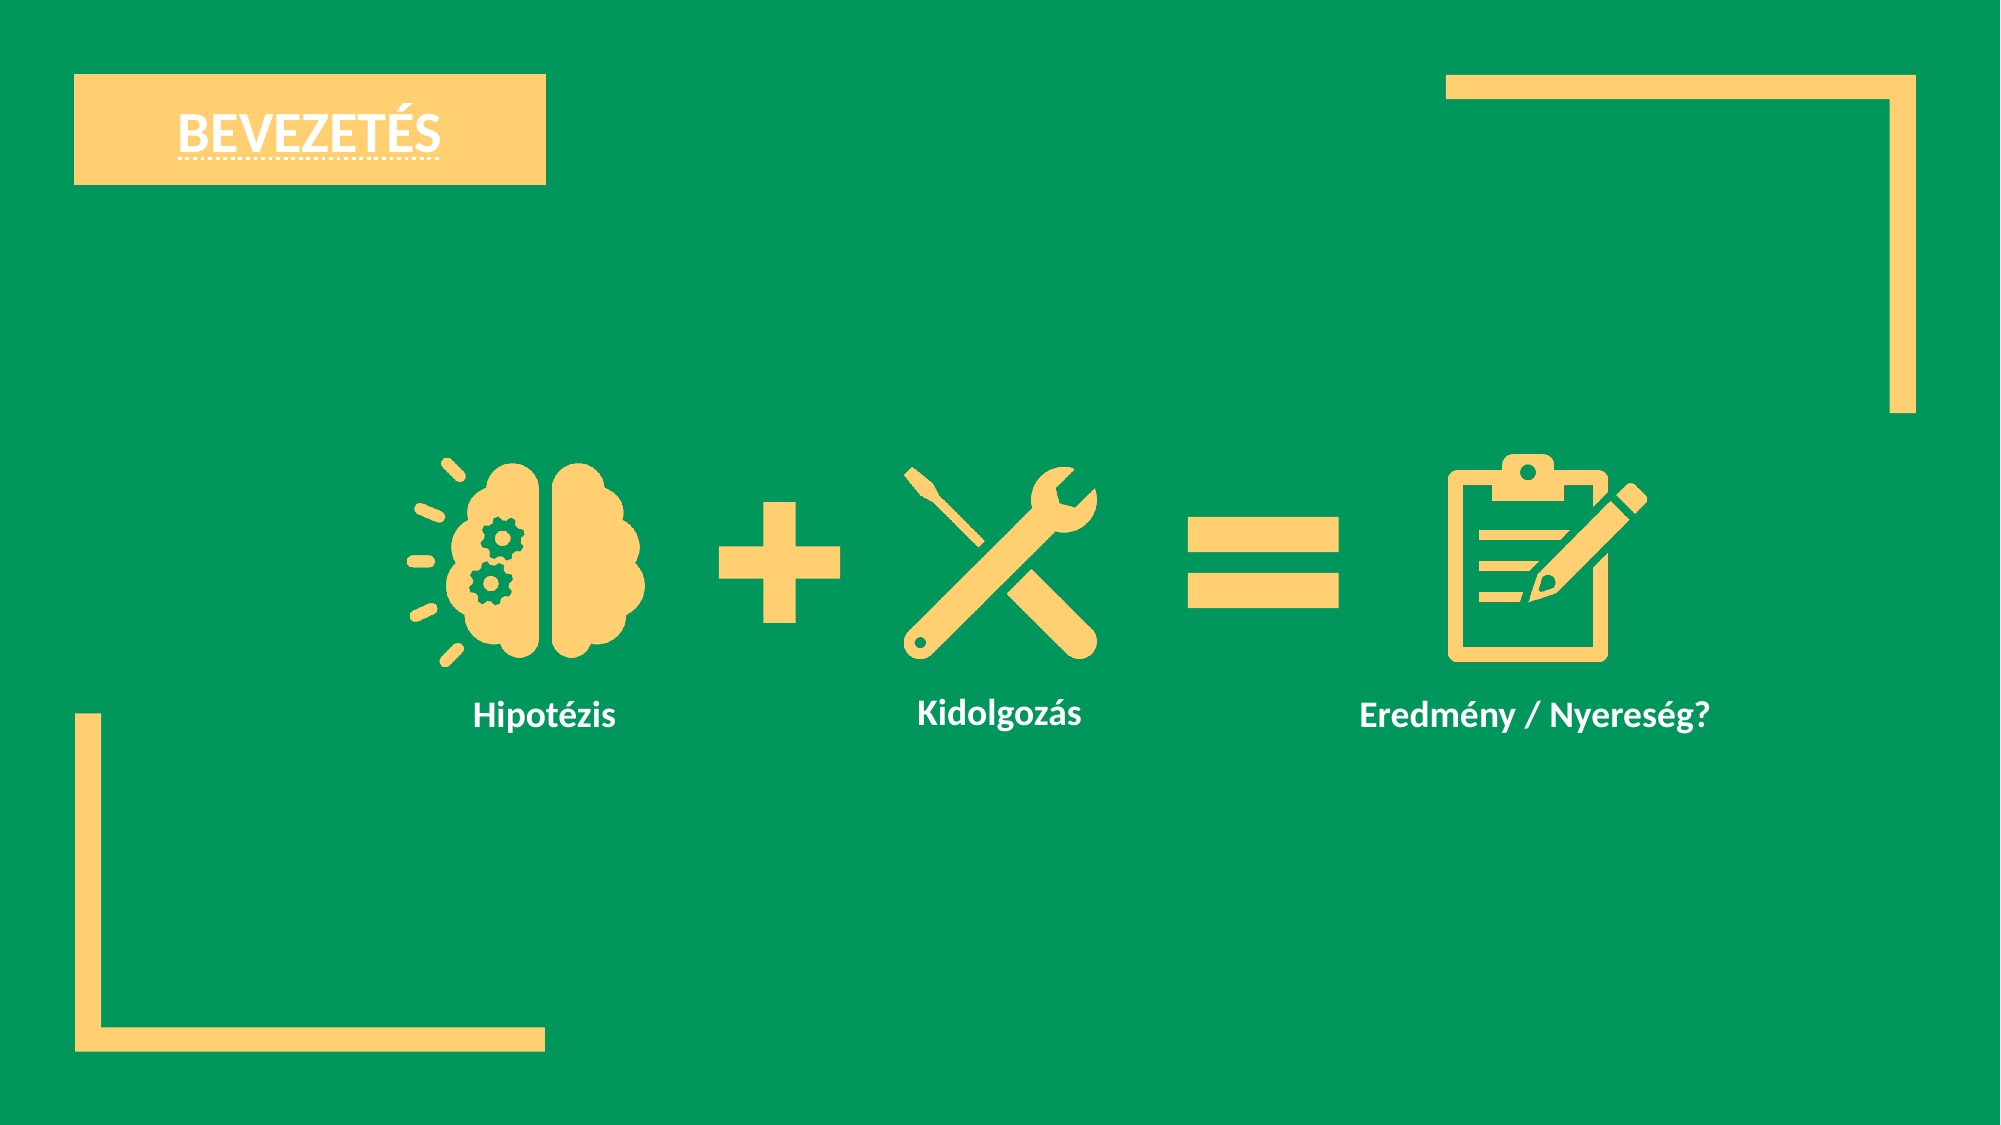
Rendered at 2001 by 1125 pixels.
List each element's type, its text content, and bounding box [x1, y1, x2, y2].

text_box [400, 418, 690, 744]
text_box [718, 501, 841, 624]
text_box [1445, 74, 1917, 414]
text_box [1343, 434, 1728, 744]
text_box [884, 447, 1116, 742]
text_box [1187, 516, 1340, 553]
text_box [1187, 572, 1340, 609]
text_box bevezetés [74, 74, 546, 185]
text_box [74, 712, 546, 1053]
